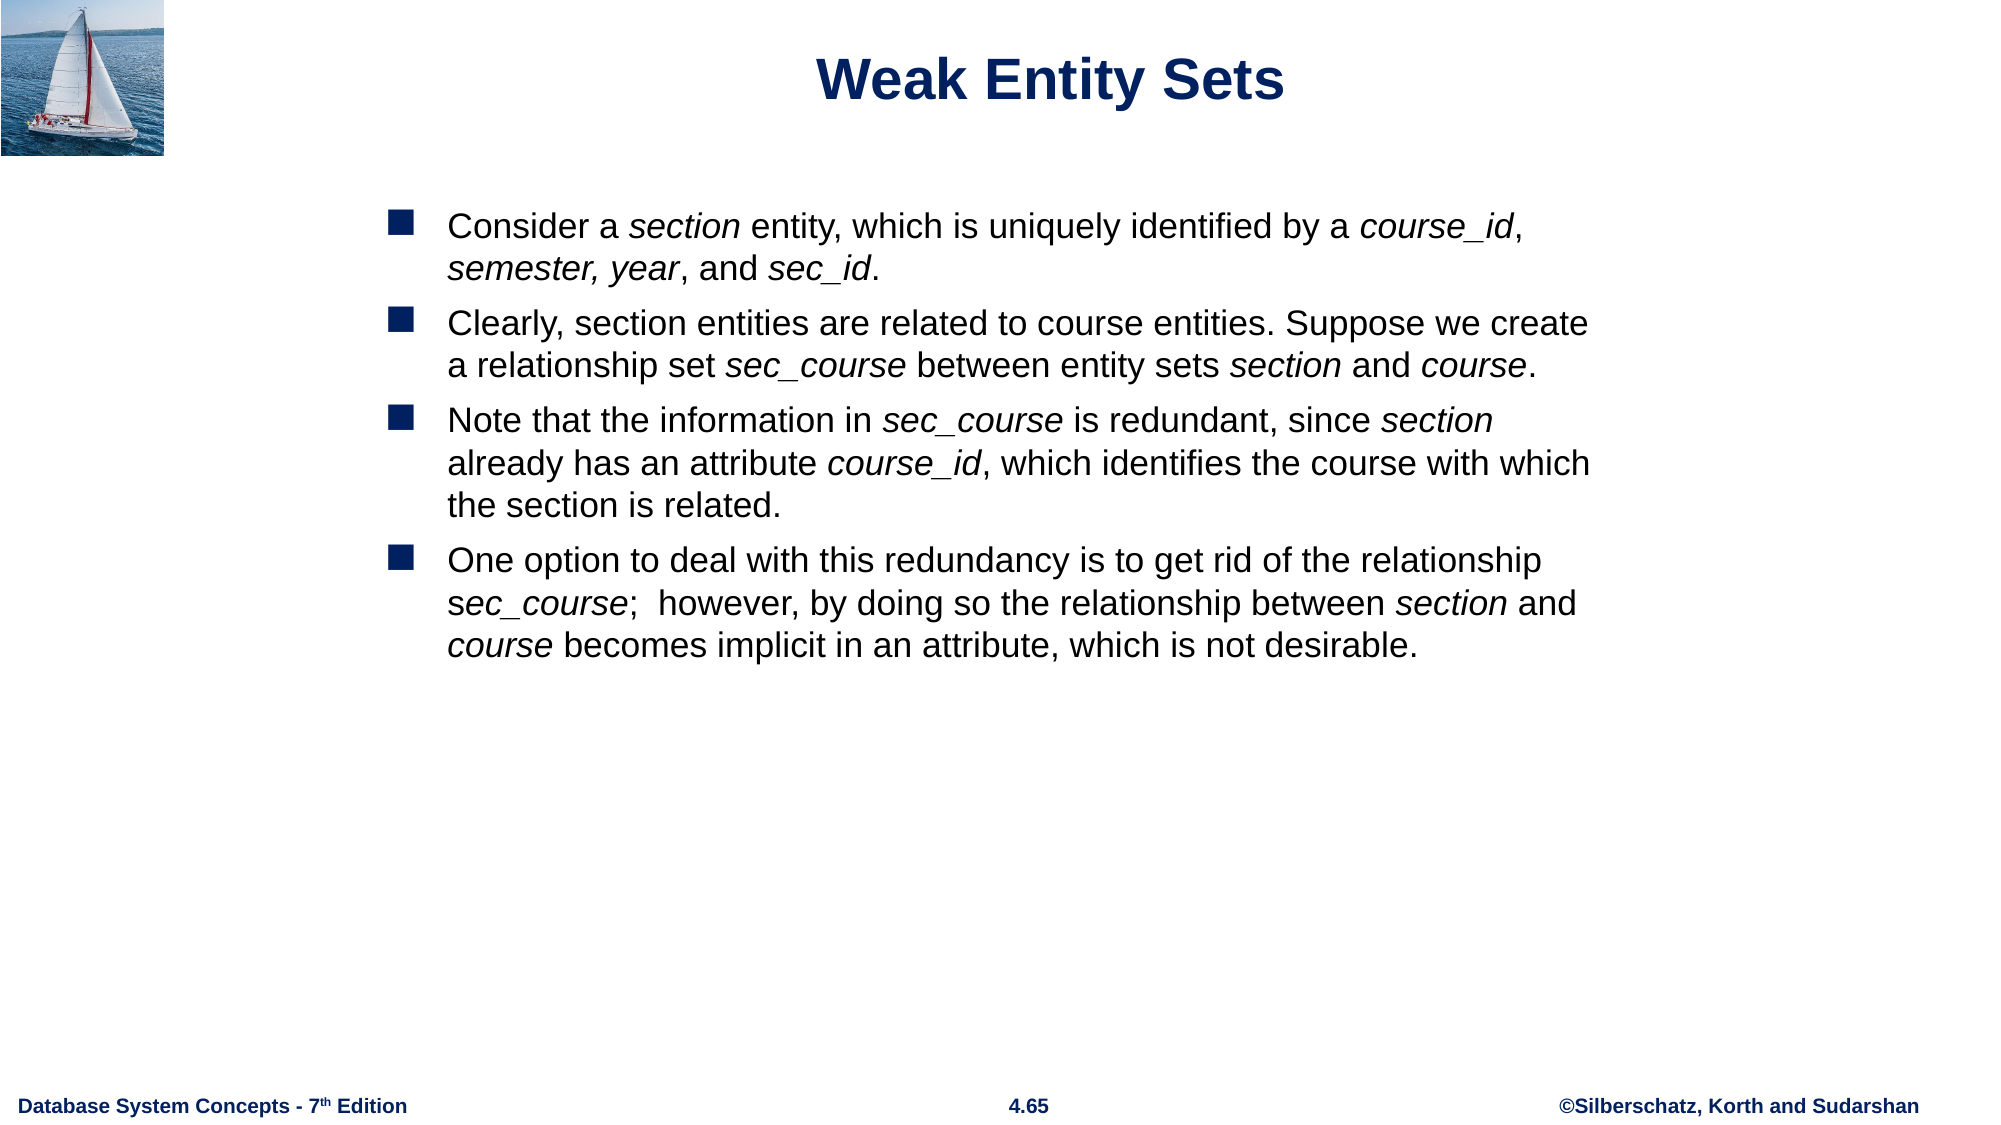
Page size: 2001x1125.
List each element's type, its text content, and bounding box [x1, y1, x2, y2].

title Weak Entity Sets [167, 18, 1935, 120]
list Consider a section entity, which is uniquely identified by a course_id, semester, year, and sec_id. Clearly, section entities are related to course entities. Suppose we create a relationship set sec_course between entity sets section and course. Note that the information in sec_course is redundant, since section already has an attribute course_id, which identifies the course with which the section is related. One option to deal with this redundancy is to get rid of the relationship sec_course; however, by doing so the relationship between section and course becomes implicit in an attribute, which is not desirable. [376, 195, 1628, 874]
picture [1, 0, 164, 156]
